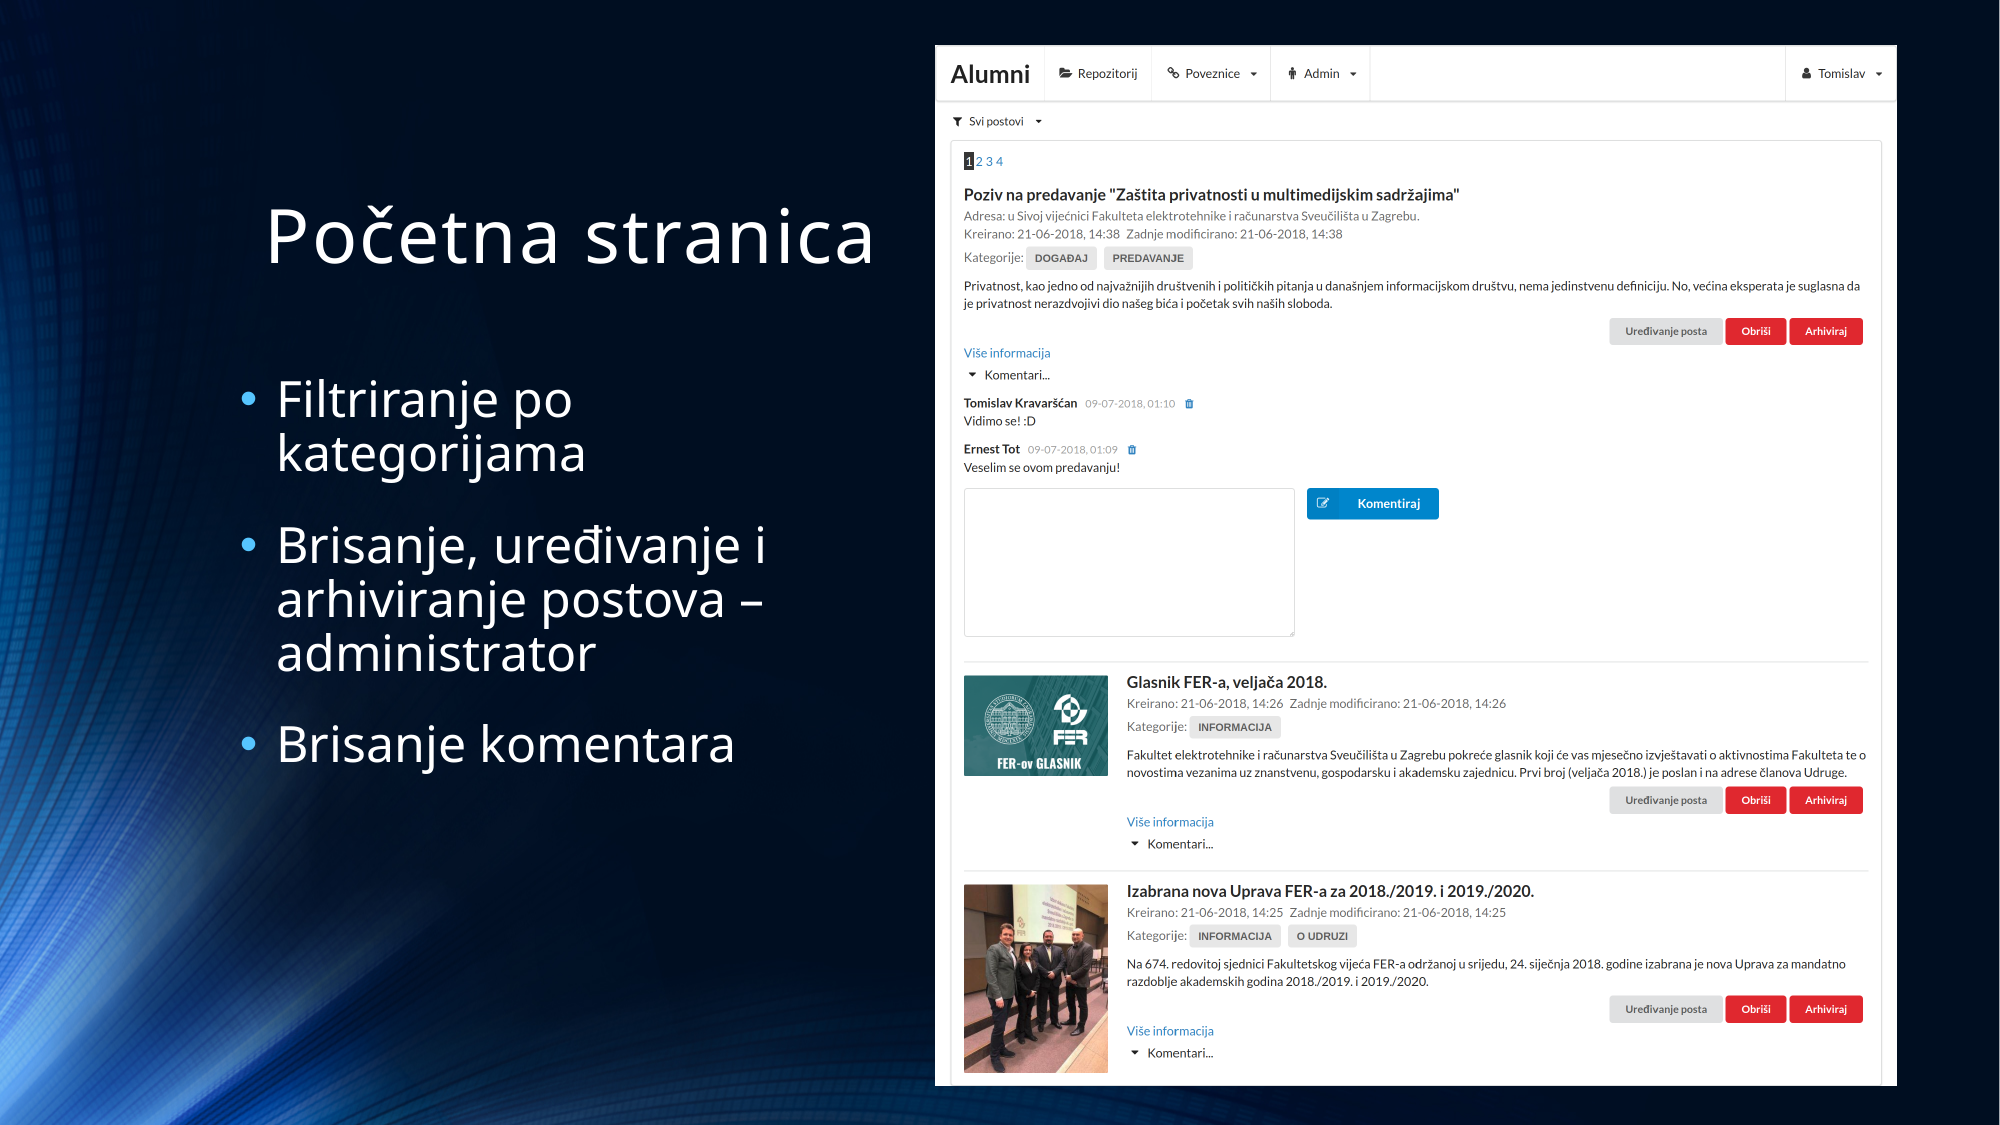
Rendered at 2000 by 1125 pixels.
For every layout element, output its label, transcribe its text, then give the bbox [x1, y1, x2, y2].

title Početna stranica [249, 62, 935, 288]
picture [0, 0, 2000, 1125]
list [935, 45, 1897, 1086]
list Filtriranje po kategorijama Brisanje, uređivanje i arhiviranje postova – administrator Brisanje komentara [224, 366, 846, 1042]
